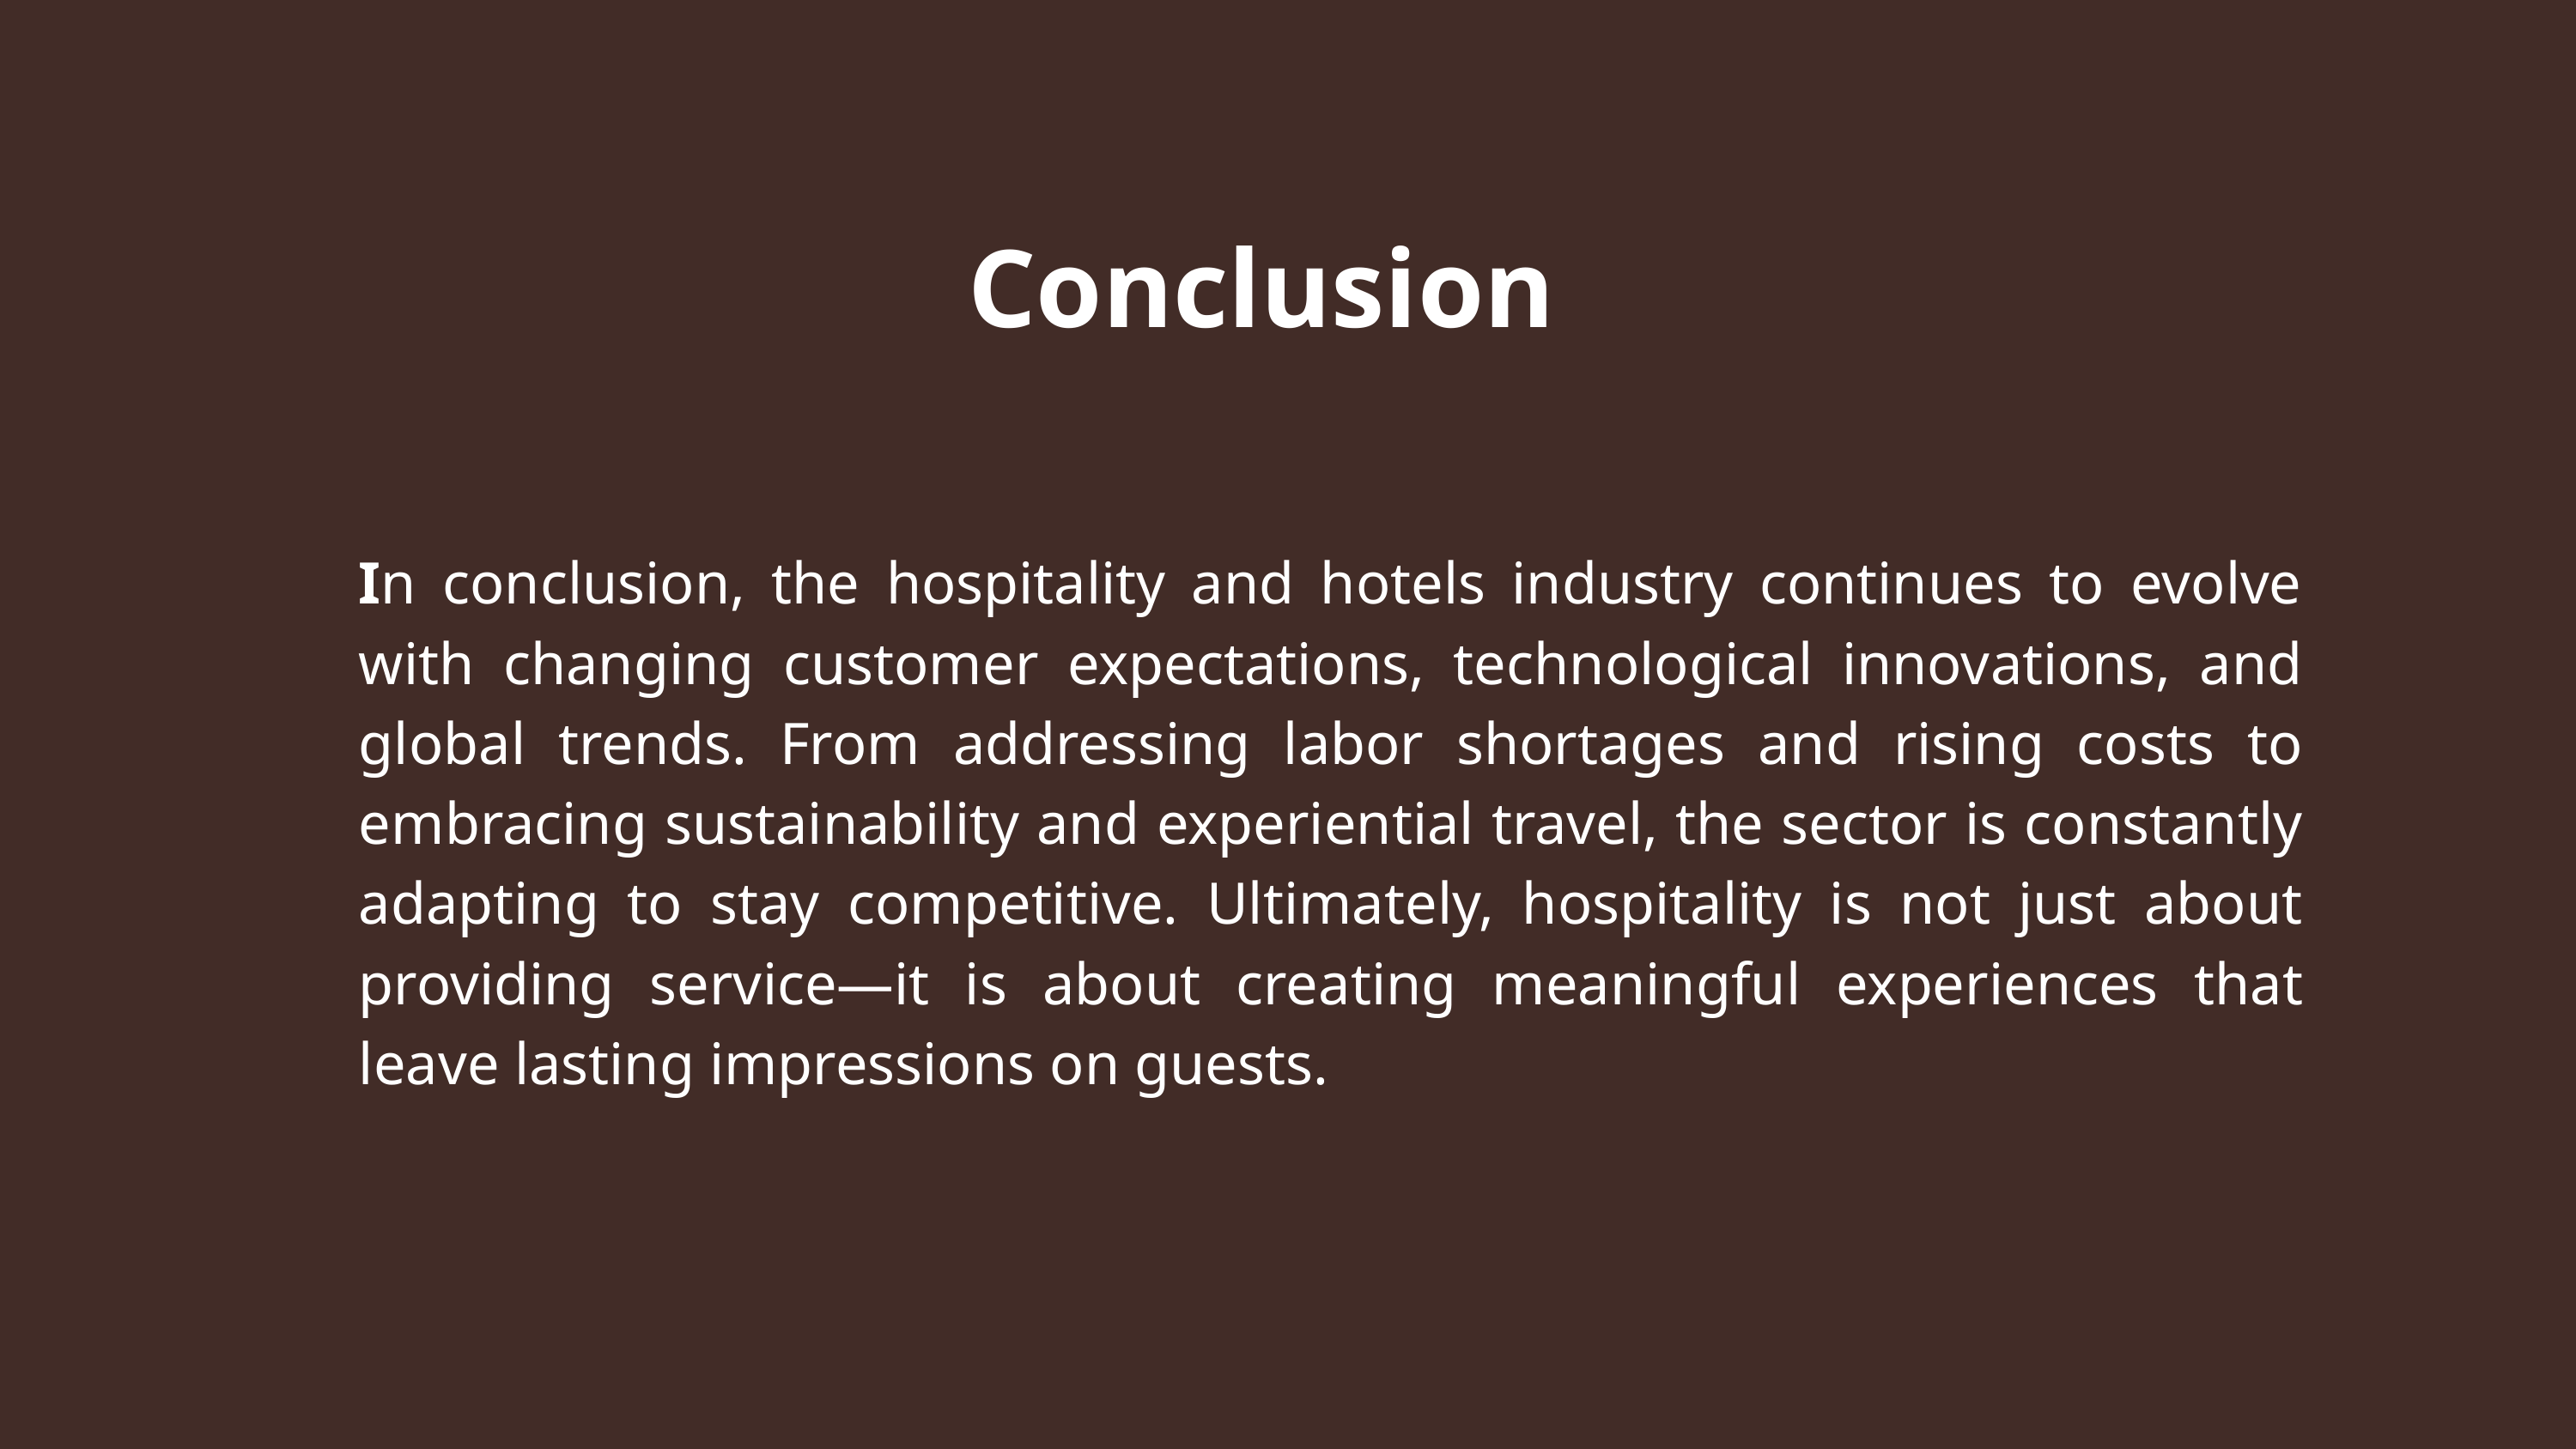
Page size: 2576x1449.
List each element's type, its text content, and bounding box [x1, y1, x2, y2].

text_box In conclusion, the hospitality and hotels industry continues to evolve with changing customer expectations, technological innovations, and global trends. From addressing labor shortages and rising costs to embracing sustainability and experiential travel, the sector is constantly adapting to stay competitive. Ultimately, hospitality is not just about providing service—it is about creating meaningful experiences that leave lasting impressions on guests. [358, 535, 2306, 1177]
text_box Conclusion [896, 198, 1626, 349]
